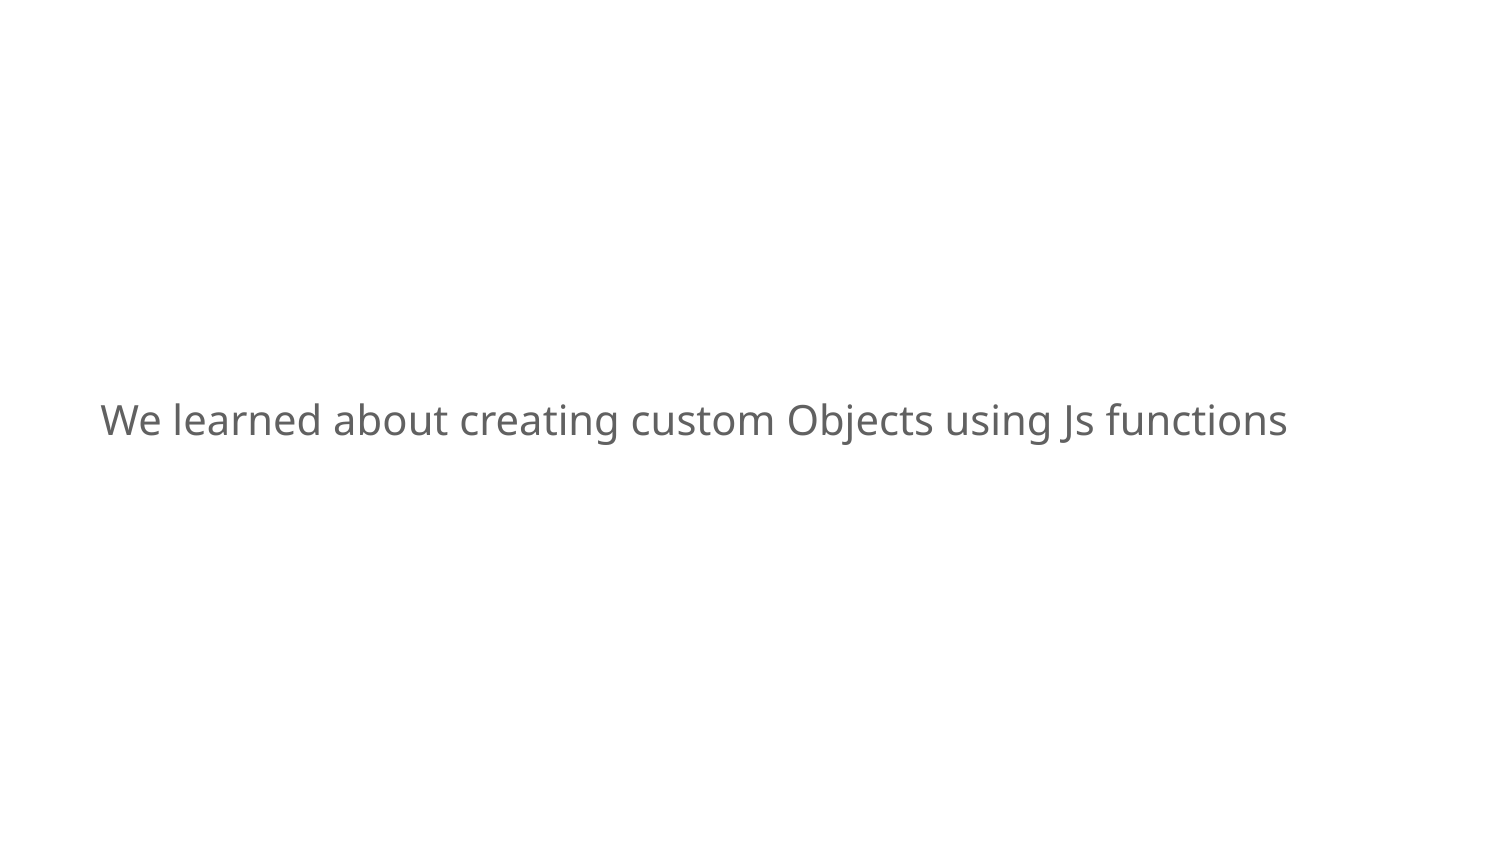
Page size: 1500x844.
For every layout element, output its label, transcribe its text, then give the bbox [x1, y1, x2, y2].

list We learned about creating custom Objects using Js functions [85, 371, 1458, 473]
